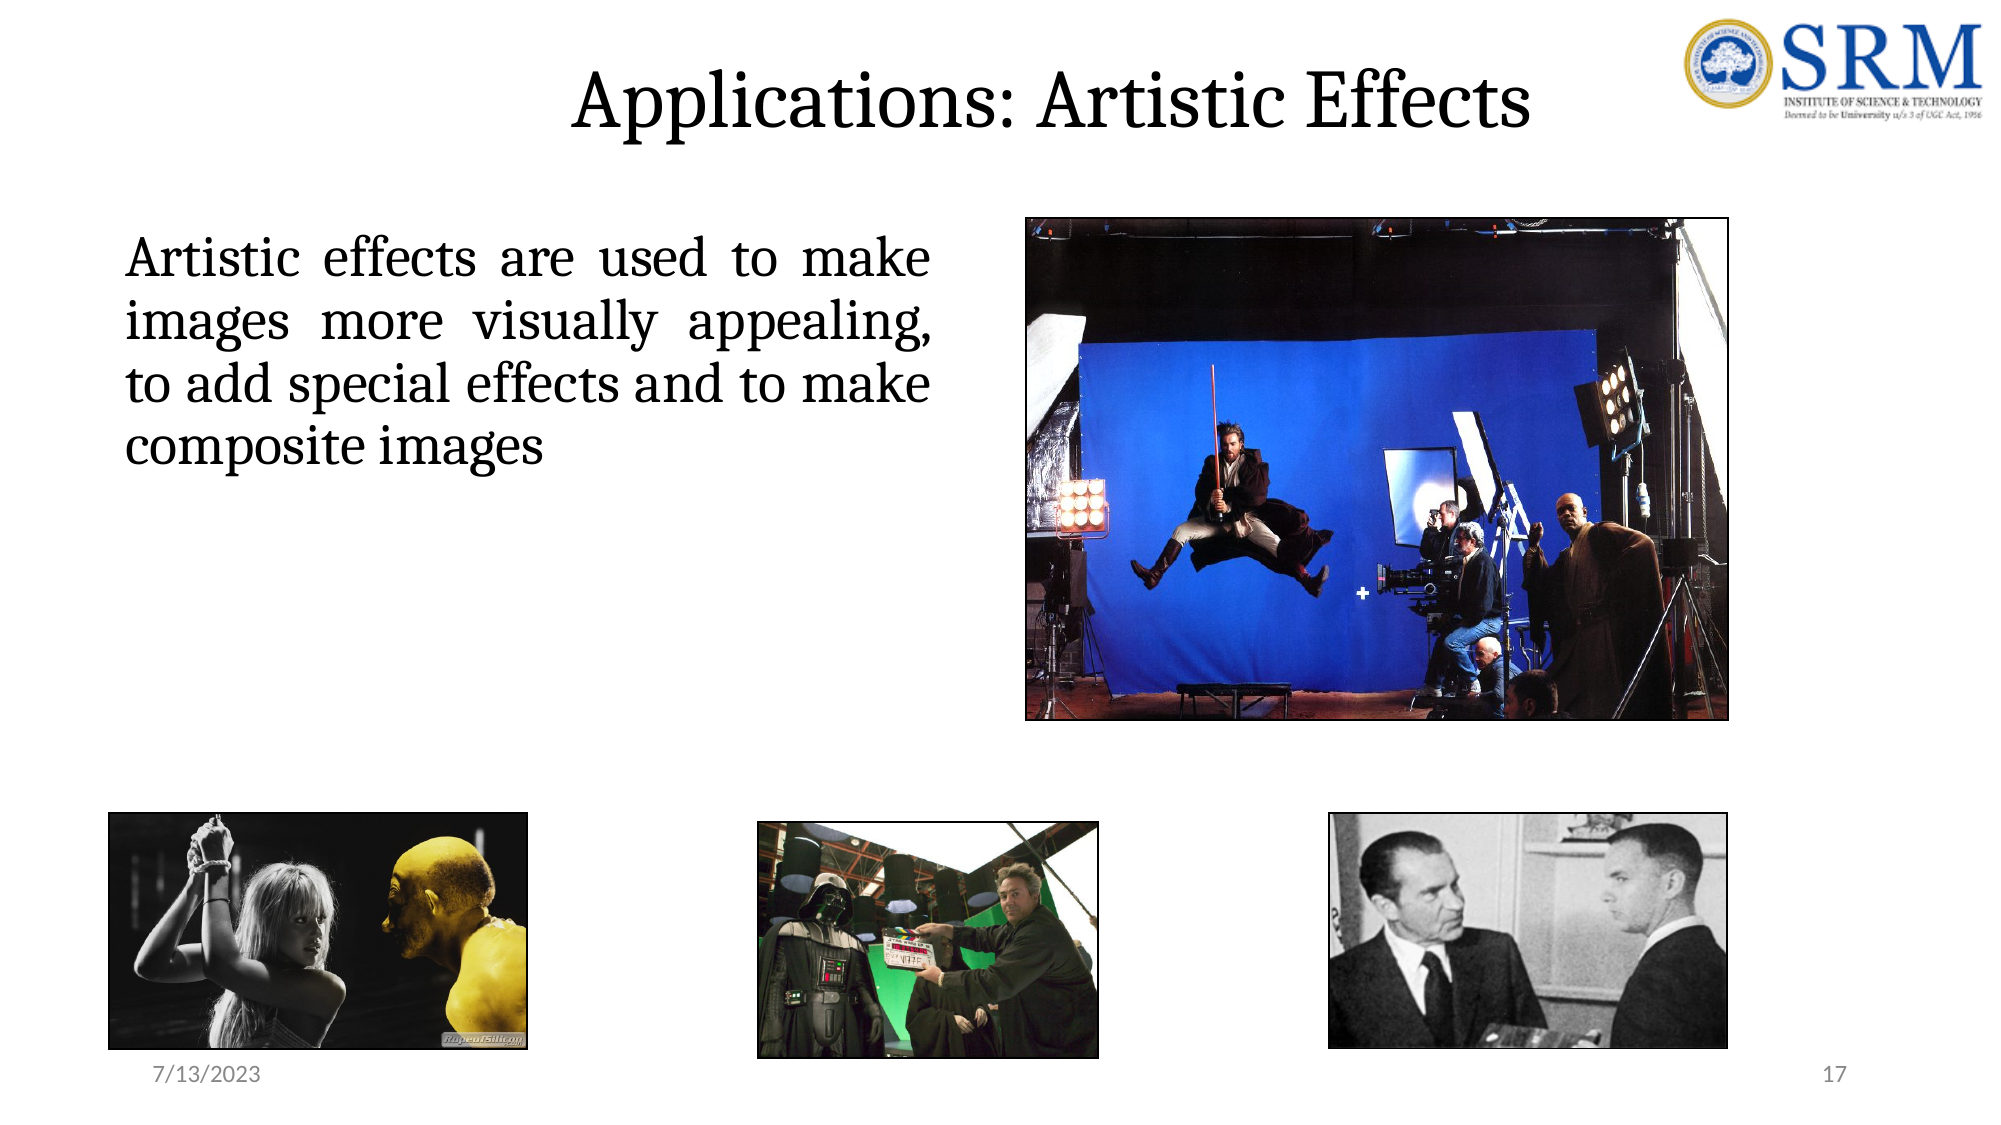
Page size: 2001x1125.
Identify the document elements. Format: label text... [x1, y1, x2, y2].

picture [1026, 218, 1727, 720]
picture [1329, 813, 1727, 1048]
title Applications: Artistic Effects [354, 0, 1750, 201]
slide_number 17 [1412, 1042, 1863, 1103]
picture [758, 822, 1097, 1057]
list Artistic effects are used to make images more visually appealing, to add special effects and to make composite images [109, 218, 947, 590]
picture [1750, 3, 2000, 131]
picture [109, 813, 527, 1049]
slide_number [137, 1042, 588, 1103]
